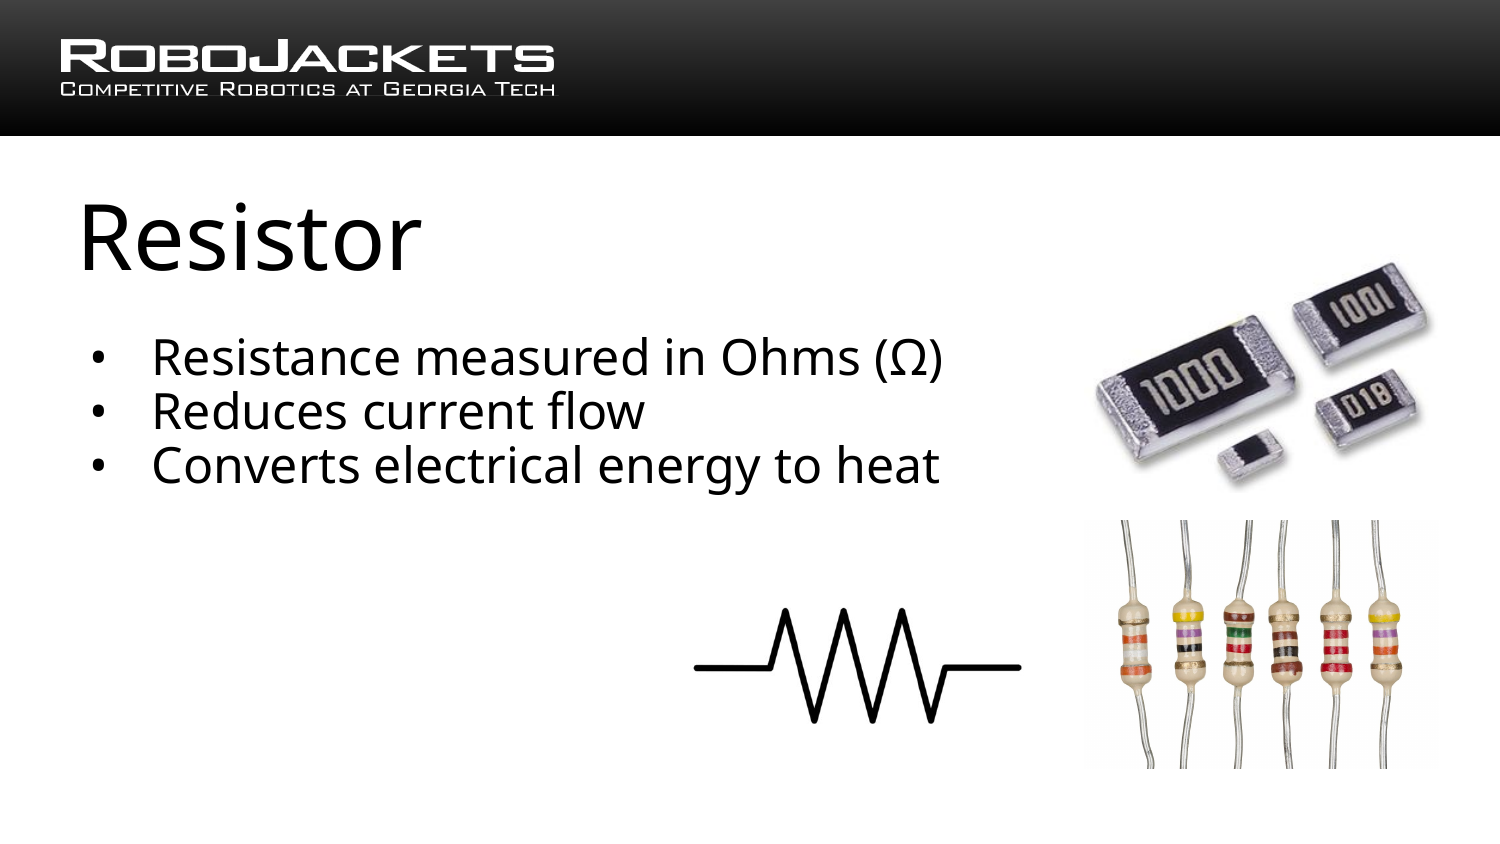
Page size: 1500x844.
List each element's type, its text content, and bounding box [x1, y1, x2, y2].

picture [1084, 254, 1439, 494]
title Resistor [61, 176, 1409, 365]
picture [61, 39, 559, 96]
picture [679, 548, 1038, 788]
picture [1084, 520, 1439, 769]
list Resistance measured in Ohms (Ω) Reduces current flow Converts electrical energy to heat [61, 365, 1356, 844]
